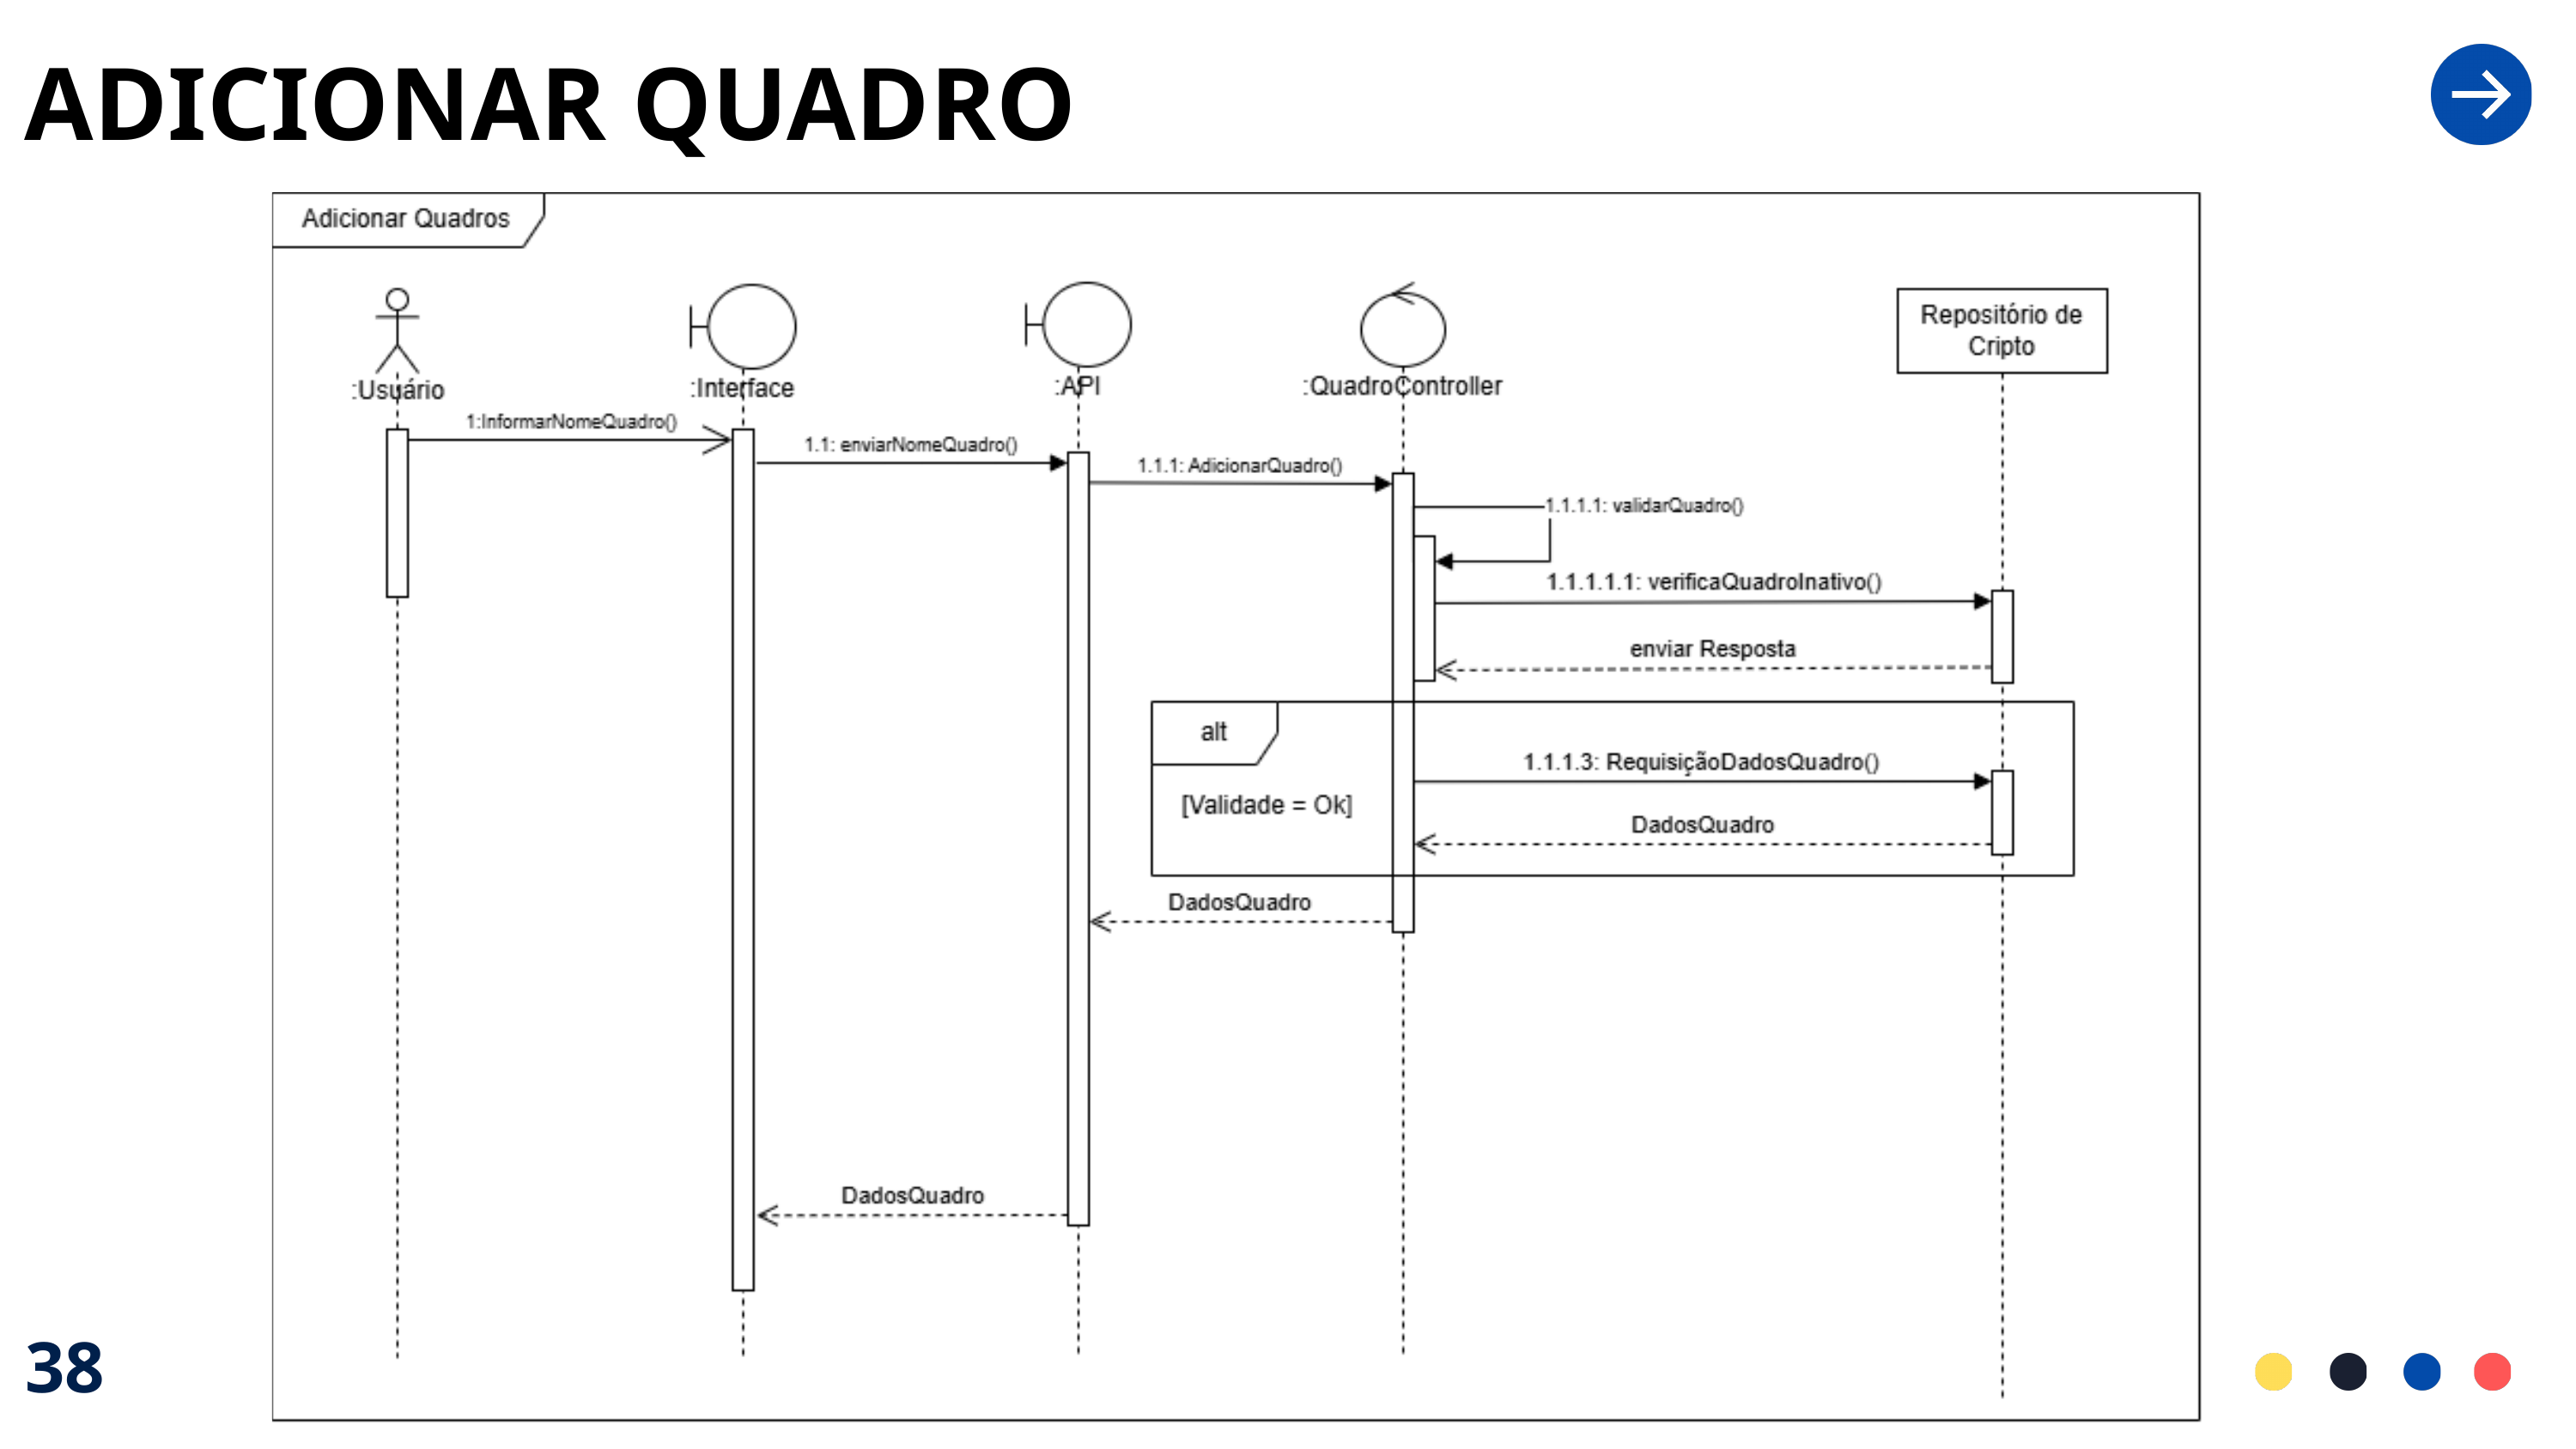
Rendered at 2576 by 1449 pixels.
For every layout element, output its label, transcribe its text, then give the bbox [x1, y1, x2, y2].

text_box [2255, 1353, 2293, 1391]
text_box [271, 192, 2203, 1424]
text_box [2474, 1353, 2512, 1391]
text_box [2403, 1353, 2441, 1391]
text_box [2330, 1353, 2367, 1391]
text_box [2431, 44, 2532, 145]
text_box ADICIONAR QUADRO [25, 51, 1255, 161]
text_box 38 [25, 1309, 145, 1408]
text_box [2451, 70, 2512, 119]
